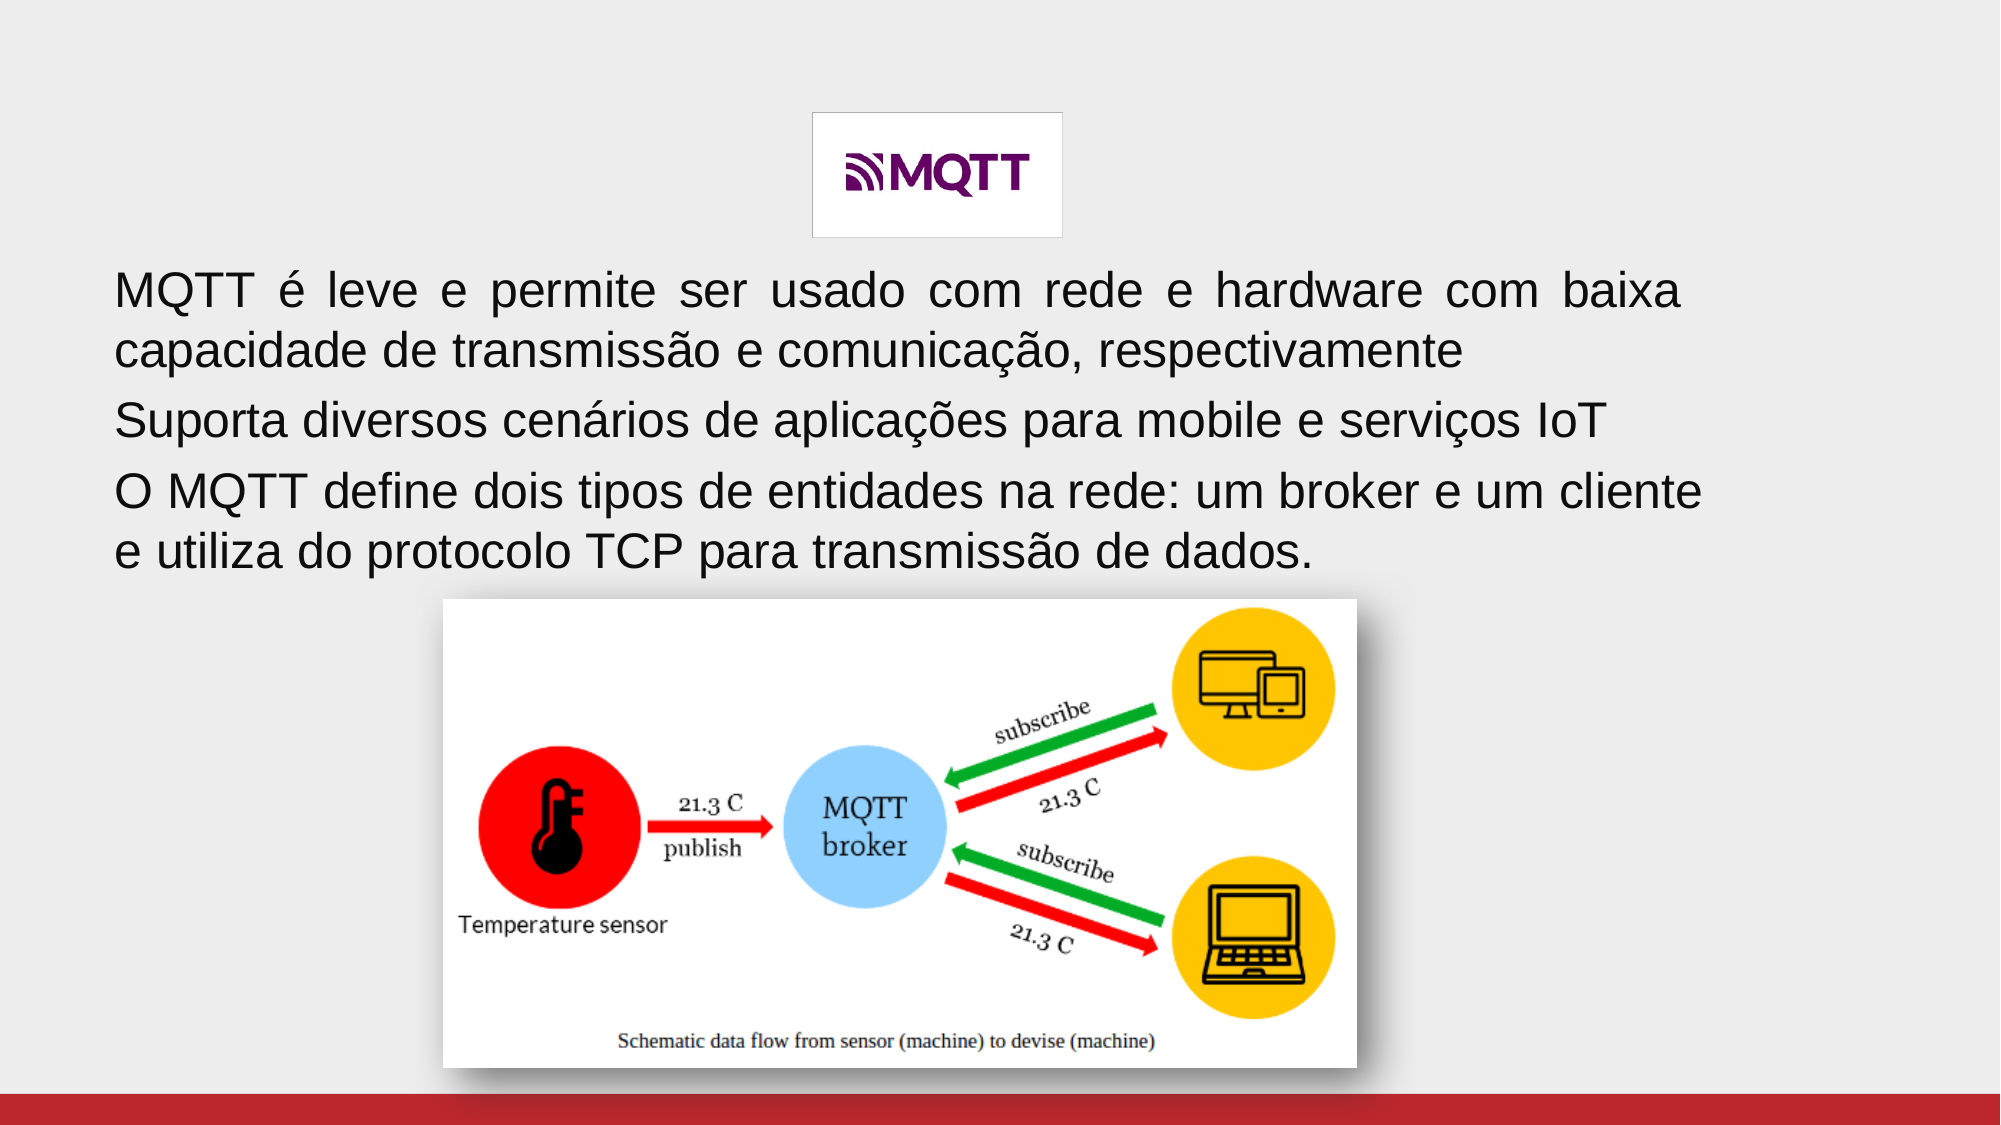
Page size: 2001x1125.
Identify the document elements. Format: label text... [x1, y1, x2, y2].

picture [443, 599, 1357, 1068]
picture [812, 112, 1063, 238]
text_box MQTT é leve e permite ser usado com rede e hardware com baixa capacidade de transmissão e comunicação, respectivamente Suporta diversos cenários de aplicações para mobile e serviços IoT O MQTT define dois tipos de entidades na rede: um broker e um cliente e utiliza do protocolo TCP para transmissão de dados. [112, 255, 1763, 579]
